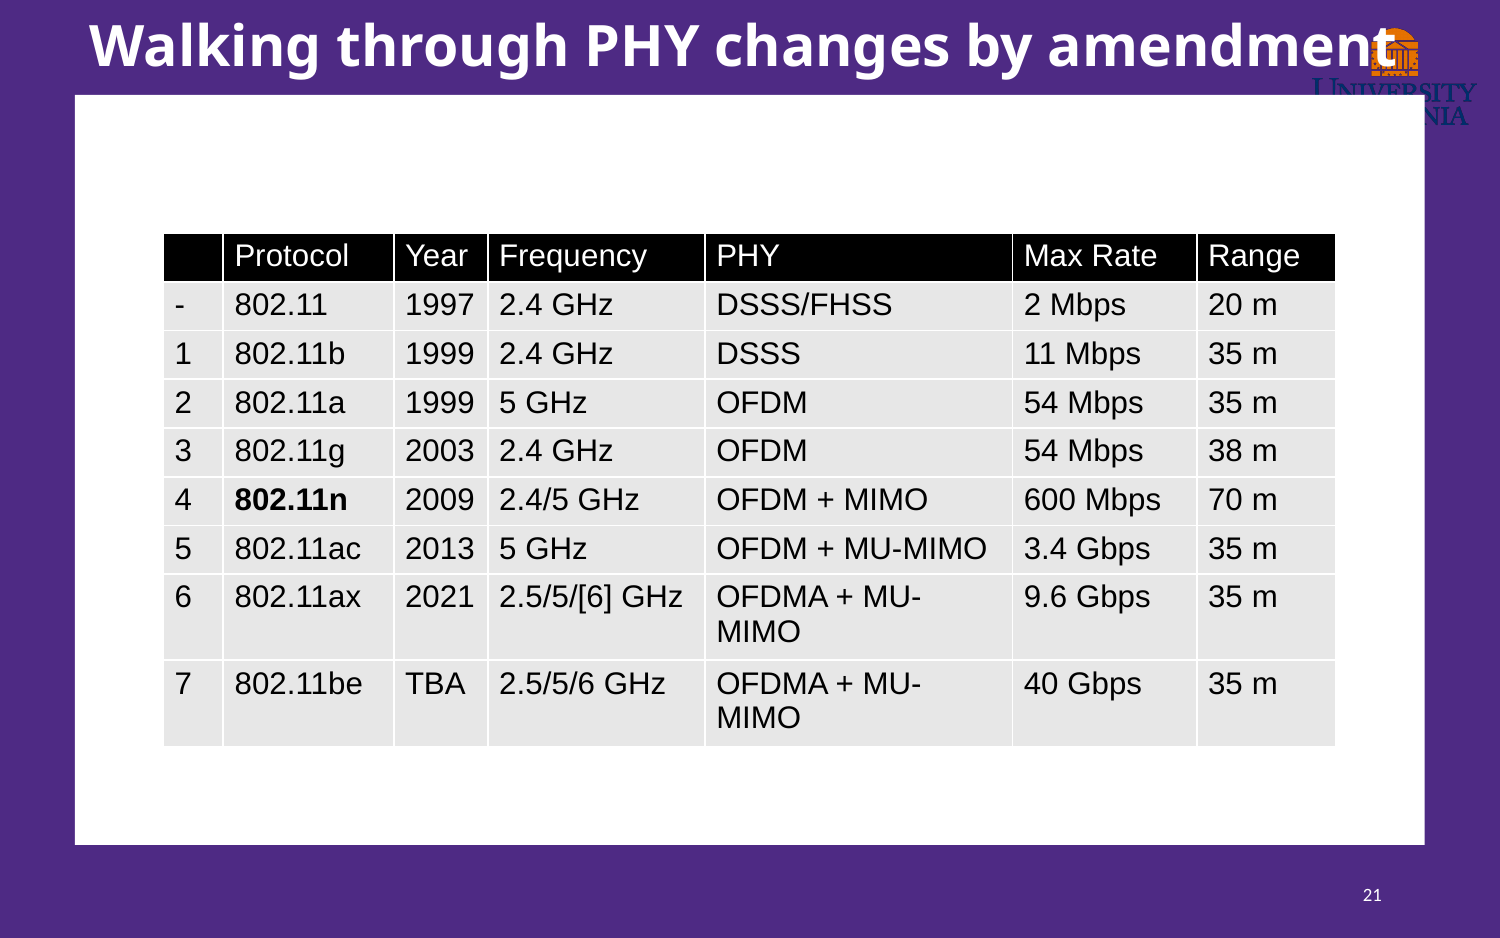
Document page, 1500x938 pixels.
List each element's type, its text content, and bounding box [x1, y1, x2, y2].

table_cell 4 [164, 478, 222, 525]
table_cell 20 m [1198, 283, 1335, 330]
table_cell 802.11be [224, 661, 393, 746]
table_header Protocol [224, 234, 393, 281]
table_cell 2.4 GHz [489, 283, 704, 330]
slide_number 21 [1059, 868, 1397, 919]
table_header [164, 234, 222, 281]
list [74, 95, 1425, 845]
table_cell 6 [164, 575, 222, 659]
table_cell 1997 [395, 283, 487, 330]
table_cell 2003 [395, 429, 487, 476]
table_cell 802.11 [224, 283, 393, 330]
table_header Frequency [489, 234, 704, 281]
table_cell DSSS/FHSS [706, 283, 1012, 330]
picture [1425, 28, 1477, 130]
title Walking through PHY changes by amendment [74, 1, 1425, 95]
table_cell 5 GHz [489, 526, 704, 573]
table_header Max Rate [1013, 234, 1196, 281]
table_cell OFDM + MU-MIMO [706, 526, 1012, 573]
table_cell 9.6 Gbps [1013, 575, 1196, 659]
table_cell 802.11ax [224, 575, 393, 659]
table_cell 802.11a [224, 380, 393, 427]
table_cell 5 [164, 526, 222, 573]
table_cell 2.4 GHz [489, 429, 704, 476]
table_cell 40 Gbps [1013, 661, 1196, 746]
table_cell TBA [395, 661, 487, 746]
table_cell DSSS [706, 331, 1012, 378]
table_header Range [1198, 234, 1335, 281]
table_cell 802.11n [224, 478, 393, 525]
table_cell 35 m [1198, 575, 1335, 659]
table_cell OFDMA + MU-MIMO [706, 661, 1012, 746]
table_cell 802.11g [224, 429, 393, 476]
table_cell 802.11b [224, 331, 393, 378]
table_cell 38 m [1198, 429, 1335, 476]
table_cell 1 [164, 331, 222, 378]
table_cell 2.5/5/6 GHz [489, 661, 704, 746]
table_cell OFDMA + MU-MIMO [706, 575, 1012, 659]
table_cell 35 m [1198, 661, 1335, 746]
table_cell 70 m [1198, 478, 1335, 525]
table_header PHY [706, 234, 1012, 281]
table_cell OFDM [706, 380, 1012, 427]
table_cell 35 m [1198, 331, 1335, 378]
table_cell 35 m [1198, 526, 1335, 573]
table_cell OFDM [706, 429, 1012, 476]
table_cell 35 m [1198, 380, 1335, 427]
table_cell 5 GHz [489, 380, 704, 427]
table_cell 2021 [395, 575, 487, 659]
table_cell 2 [164, 380, 222, 427]
table_cell 1999 [395, 380, 487, 427]
table_cell 600 Mbps [1013, 478, 1196, 525]
table_cell 2.4/5 GHz [489, 478, 704, 525]
table_cell 1999 [395, 331, 487, 378]
table_header Year [395, 234, 487, 281]
table_cell 2.5/5/[6] GHz [489, 575, 704, 659]
table_cell 2 Mbps [1013, 283, 1196, 330]
table_cell 3 [164, 429, 222, 476]
table_cell 3.4 Gbps [1013, 526, 1196, 573]
table_cell - [164, 283, 222, 330]
table_cell 802.11ac [224, 526, 393, 573]
table_cell 54 Mbps [1013, 429, 1196, 476]
table_cell OFDM + MIMO [706, 478, 1012, 525]
table_cell 2.4 GHz [489, 331, 704, 378]
table_cell 7 [164, 661, 222, 746]
table_cell 11 Mbps [1013, 331, 1196, 378]
table_cell 2009 [395, 478, 487, 525]
table_cell 2013 [395, 526, 487, 573]
table_cell 54 Mbps [1013, 380, 1196, 427]
